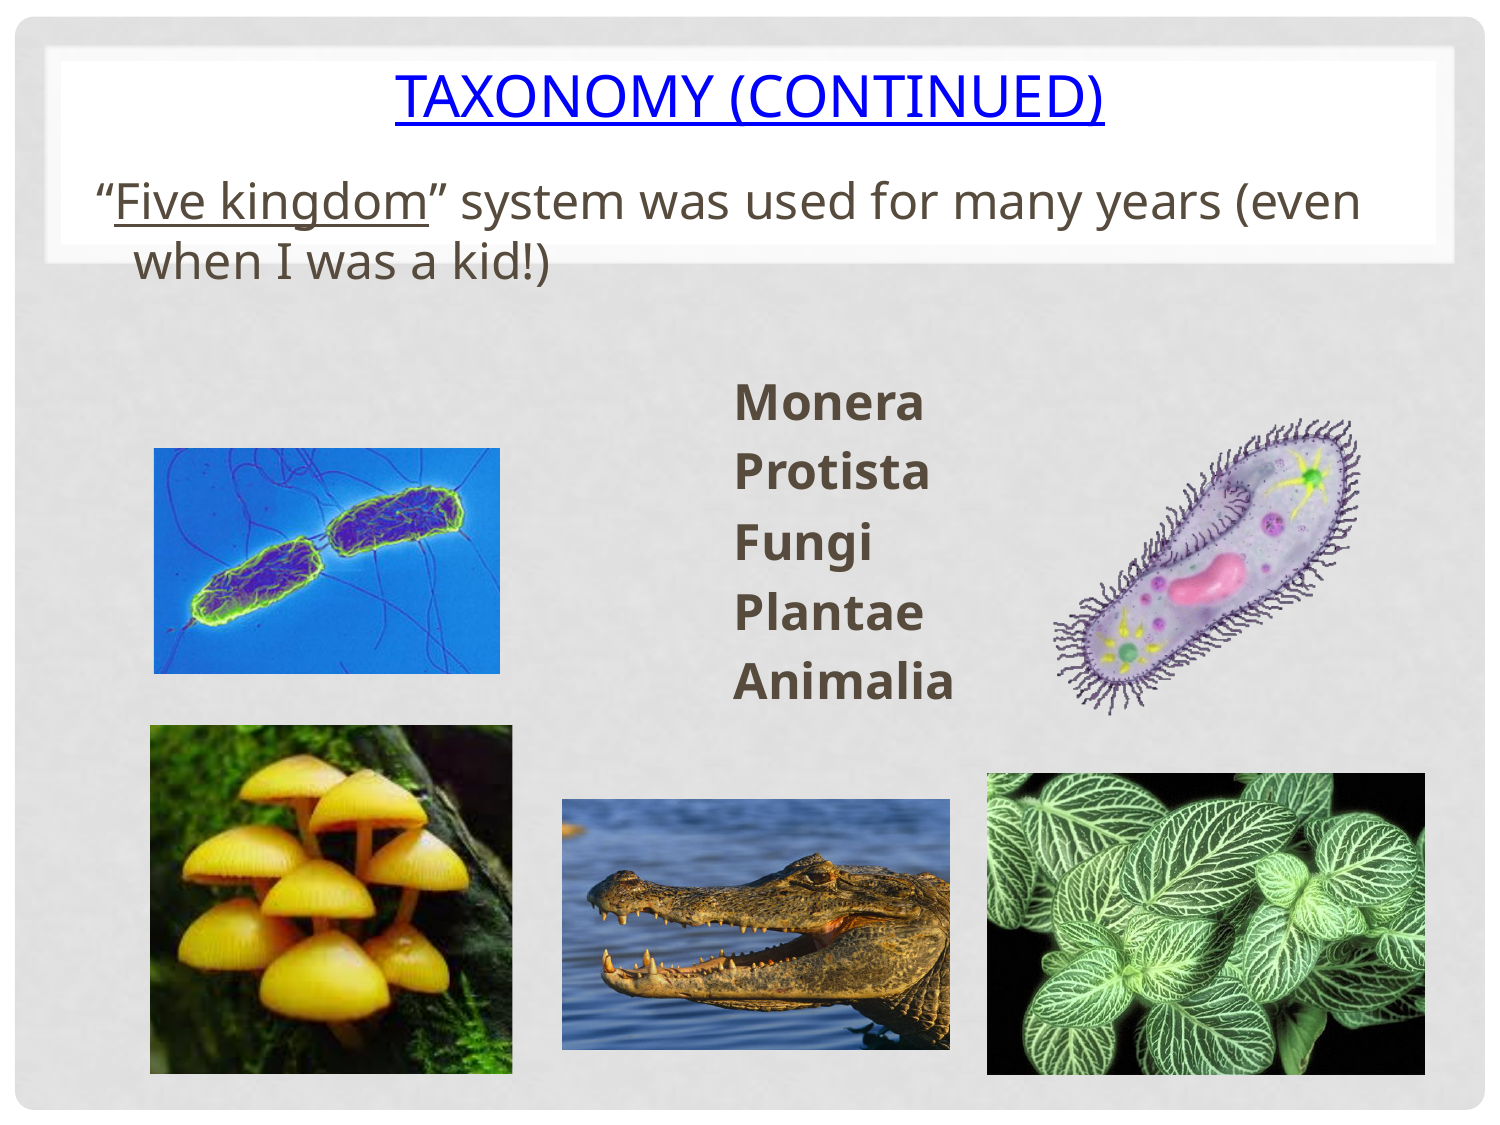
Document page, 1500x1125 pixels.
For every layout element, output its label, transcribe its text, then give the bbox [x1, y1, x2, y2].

picture [153, 447, 501, 674]
picture [1049, 410, 1363, 724]
title Taxonomy (continued) [75, 0, 1425, 188]
picture [149, 724, 513, 1075]
picture [562, 799, 951, 1051]
list “Five kingdom” system was used for many years (even when I was a kid!) Monera Protista Fungi Plantae Animalia [62, 162, 1413, 905]
picture [987, 772, 1426, 1076]
